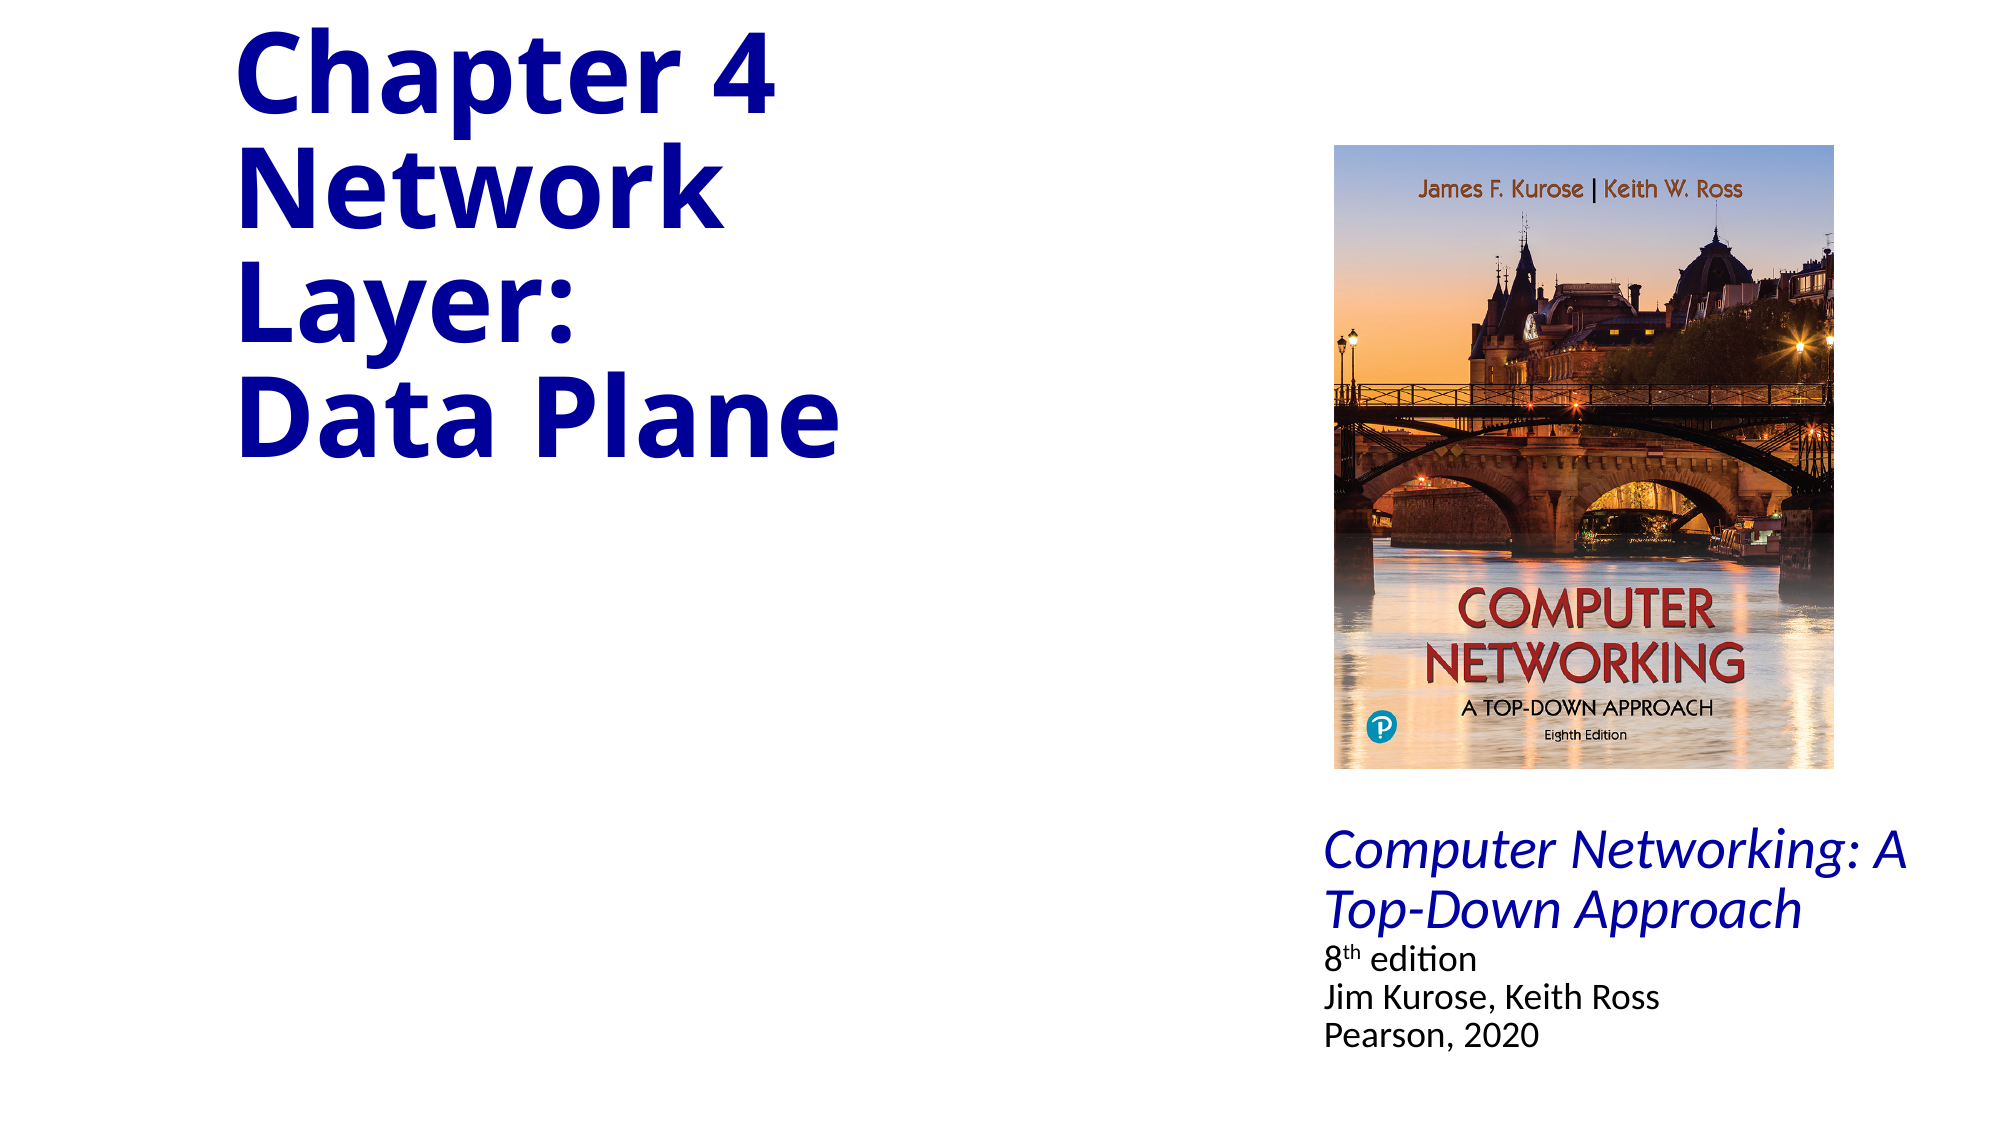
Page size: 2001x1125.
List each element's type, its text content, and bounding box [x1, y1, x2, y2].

text_box Chapter 4 Network Layer: Data Plane [217, 92, 1059, 411]
text_box Computer Networking: A Top-Down Approach 8th edition Jim Kurose, Keith Ross Pearson, 2020 [1309, 703, 1963, 1125]
picture [1334, 145, 1834, 769]
